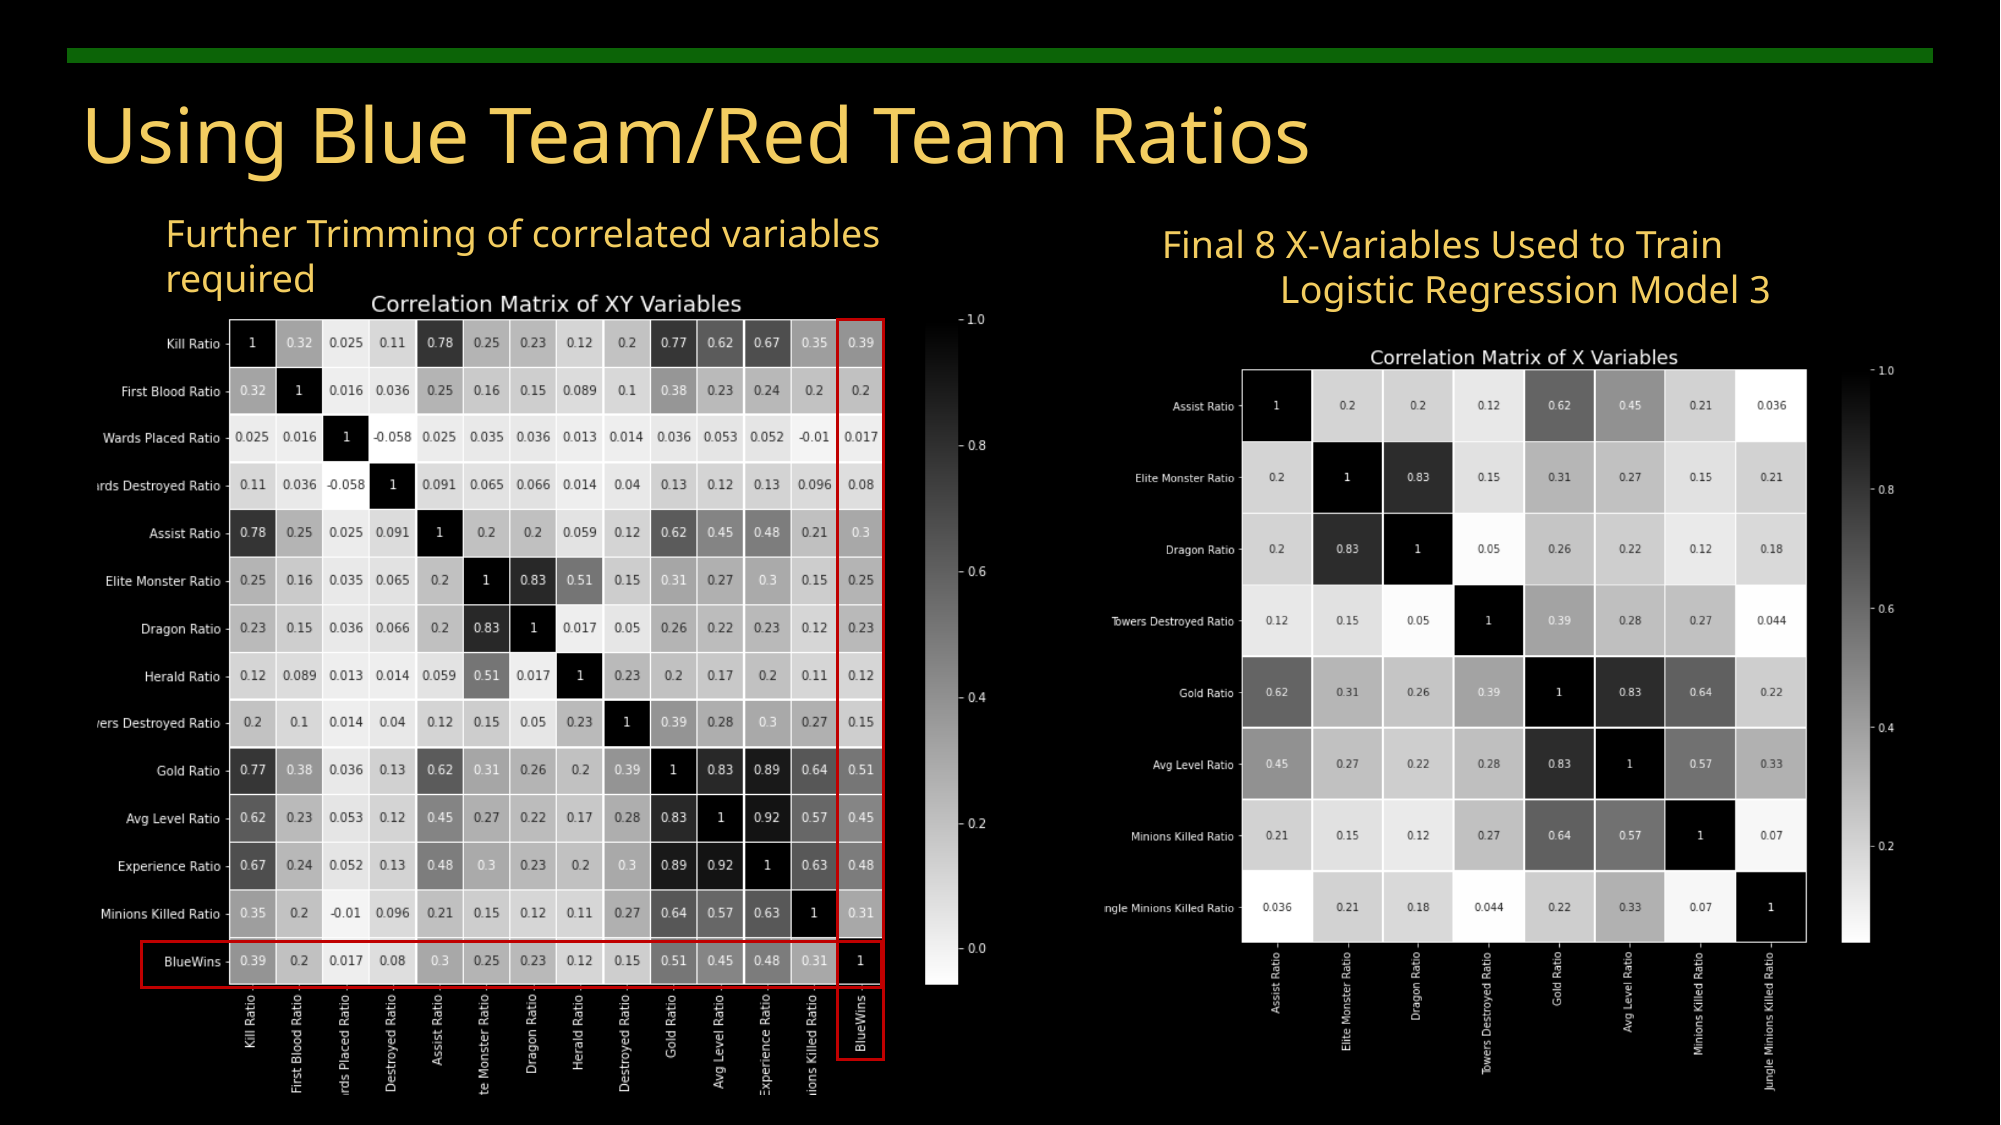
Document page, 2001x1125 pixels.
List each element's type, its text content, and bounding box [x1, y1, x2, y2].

picture [97, 283, 1017, 1095]
text_box Further Trimming of correlated variables required [150, 202, 964, 283]
picture [1104, 343, 1900, 1095]
text_box Final 8 X-Variables Used to Train Logistic Regression Model 3 [1145, 213, 1897, 319]
title Using Blue Team/Red Team Ratios [66, 79, 1345, 199]
